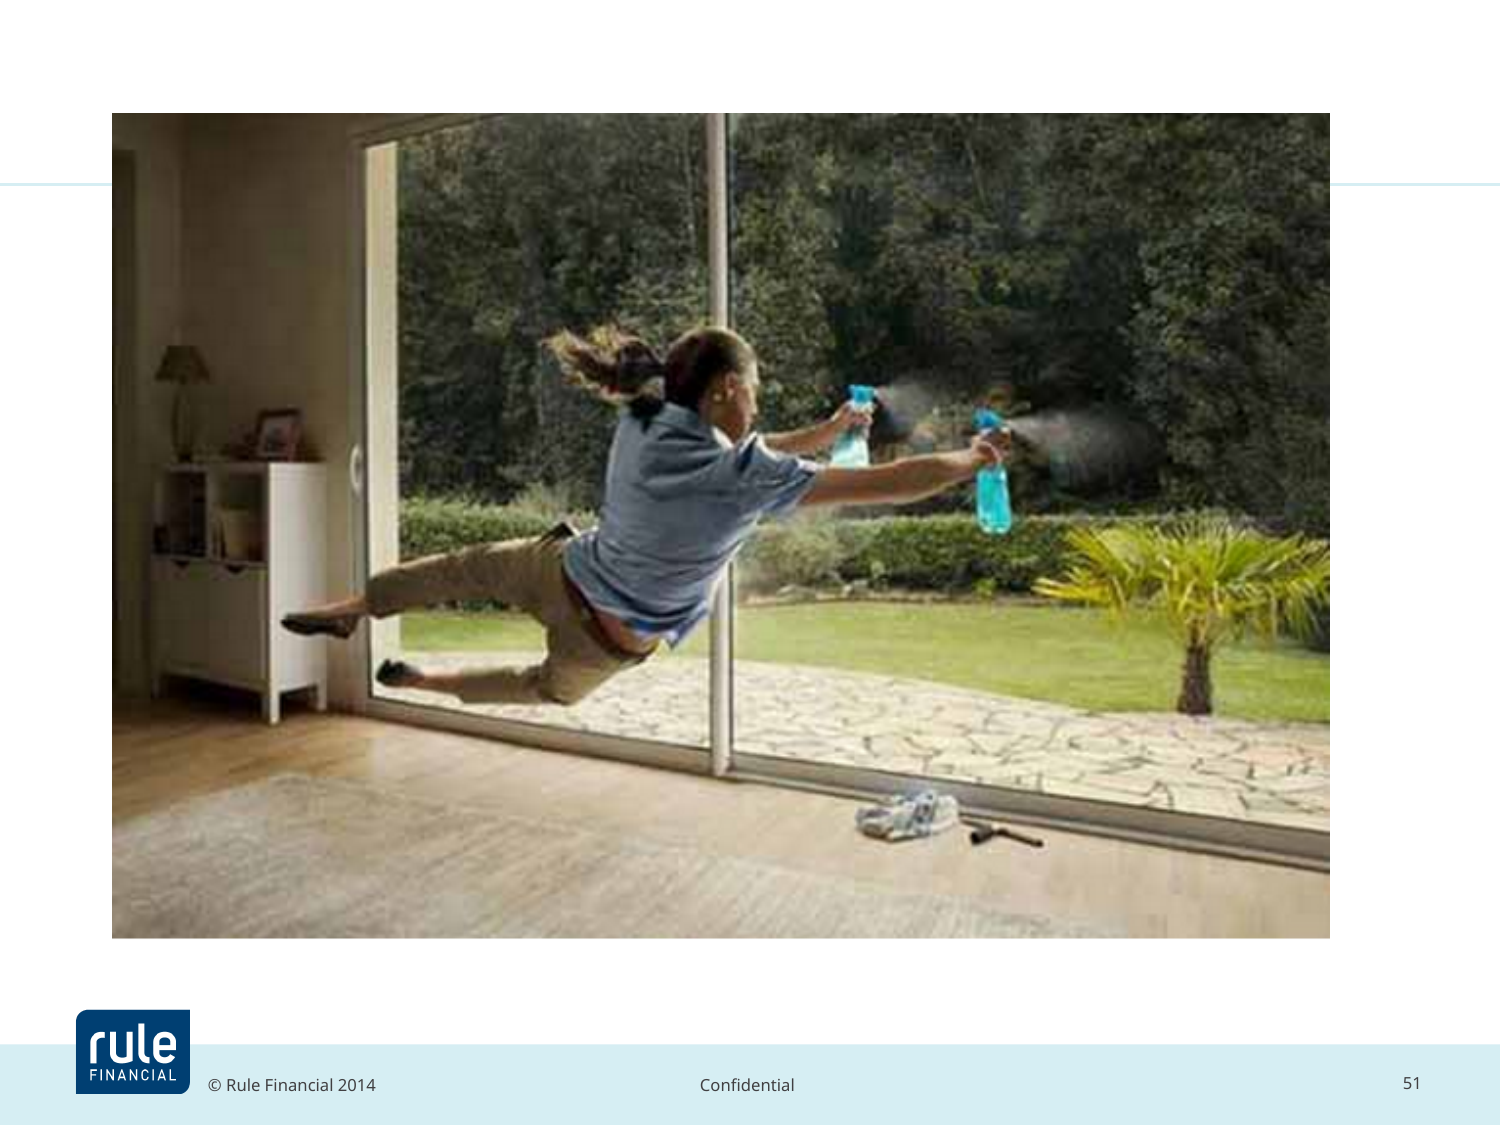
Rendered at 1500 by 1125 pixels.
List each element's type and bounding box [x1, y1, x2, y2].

picture [111, 113, 1330, 941]
picture [75, 1009, 218, 1094]
